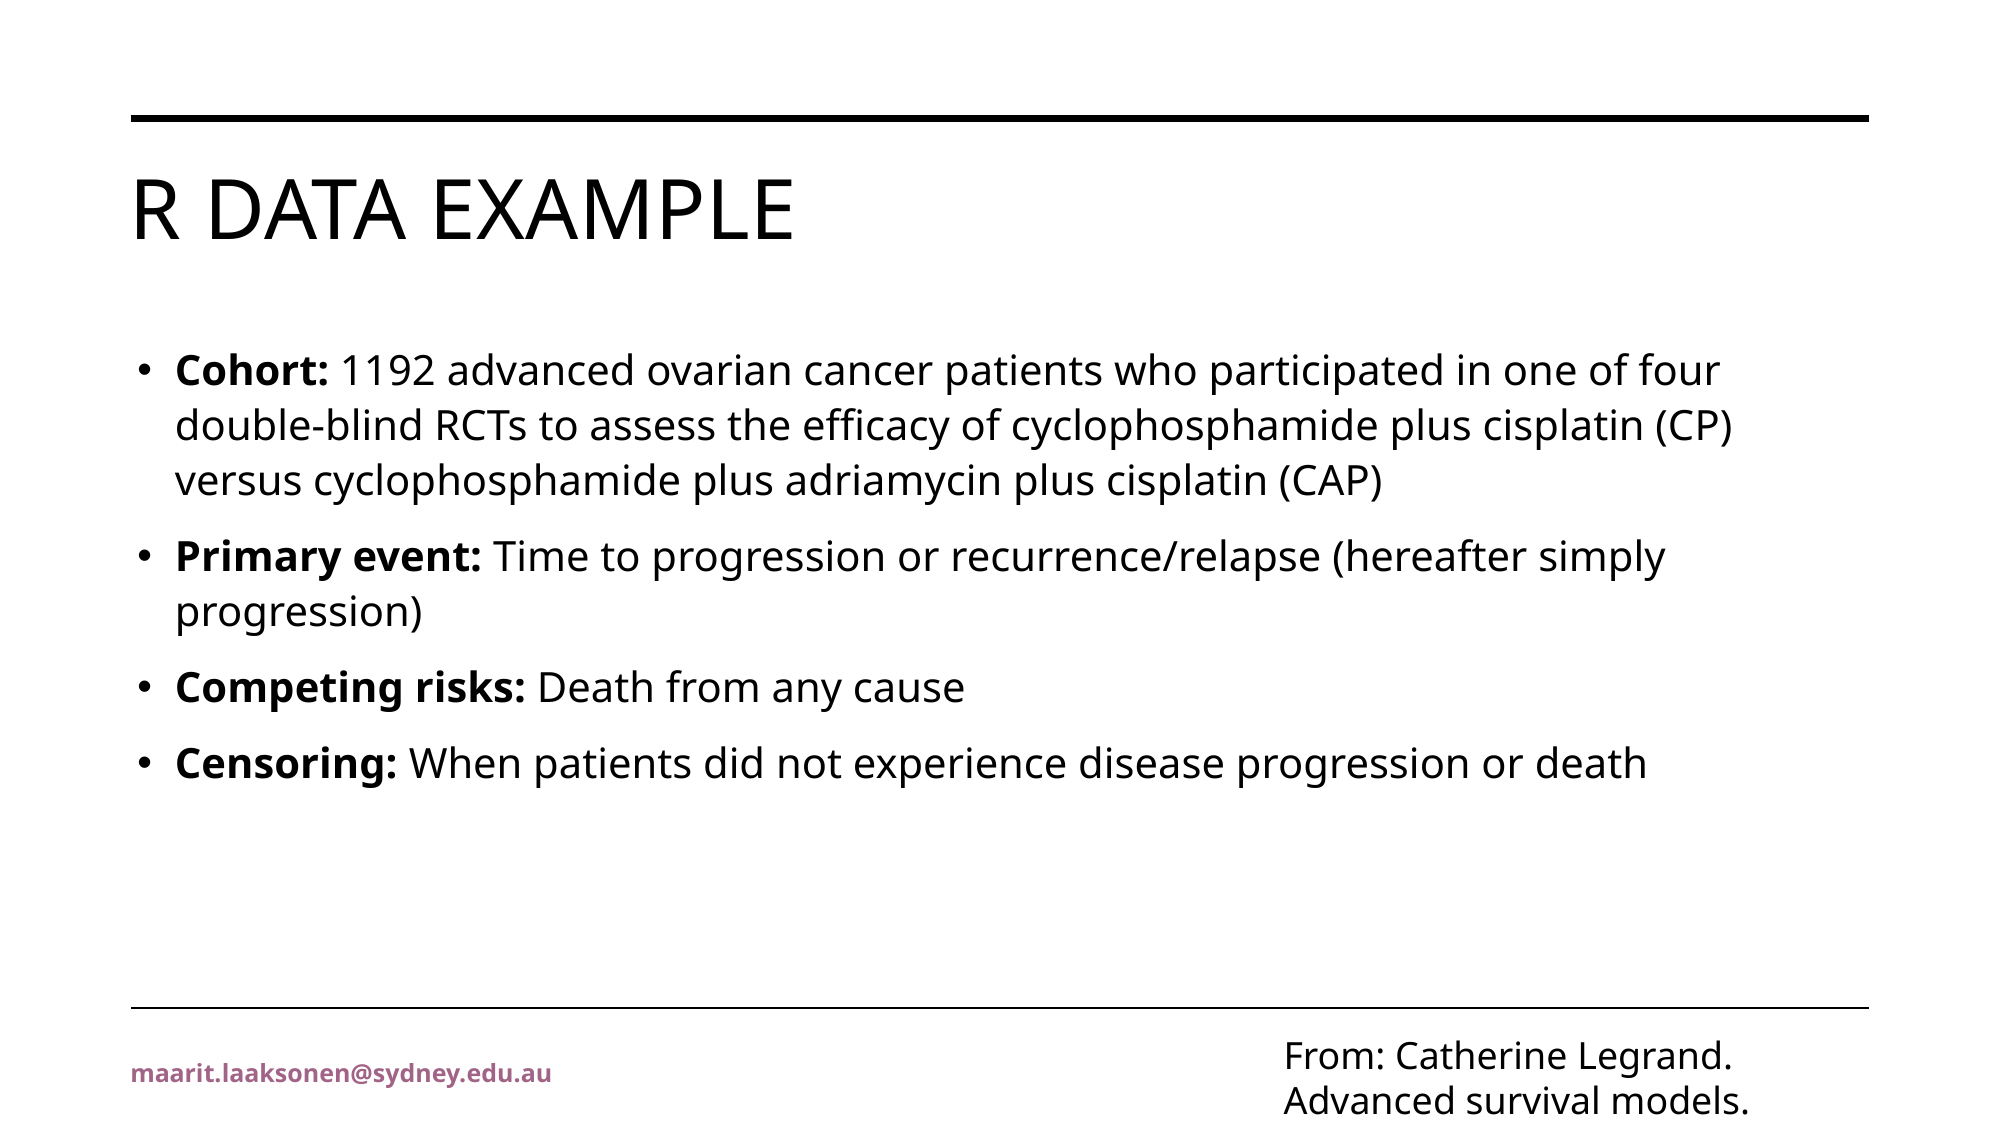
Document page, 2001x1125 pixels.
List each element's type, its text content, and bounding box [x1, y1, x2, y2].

text_box From: Catherine Legrand. Advanced survival models. [1268, 1024, 1869, 1125]
footer maarit.laaksonen@sydney.edu.au [115, 1042, 861, 1103]
title R Data example [114, 149, 1165, 364]
list Cohort: 1192 advanced ovarian cancer patients who participated in one of four double-blind RCTs to assess the efficacy of cyclophosphamide plus cisplatin (CP) versus cyclophosphamide plus adriamycin plus cisplatin (CAP) Primary event: Time to progression or recurrence/relapse (hereafter simply progression) Competing risks: Death from any cause Censoring: When patients did not experience disease progression or death [122, 331, 1886, 945]
